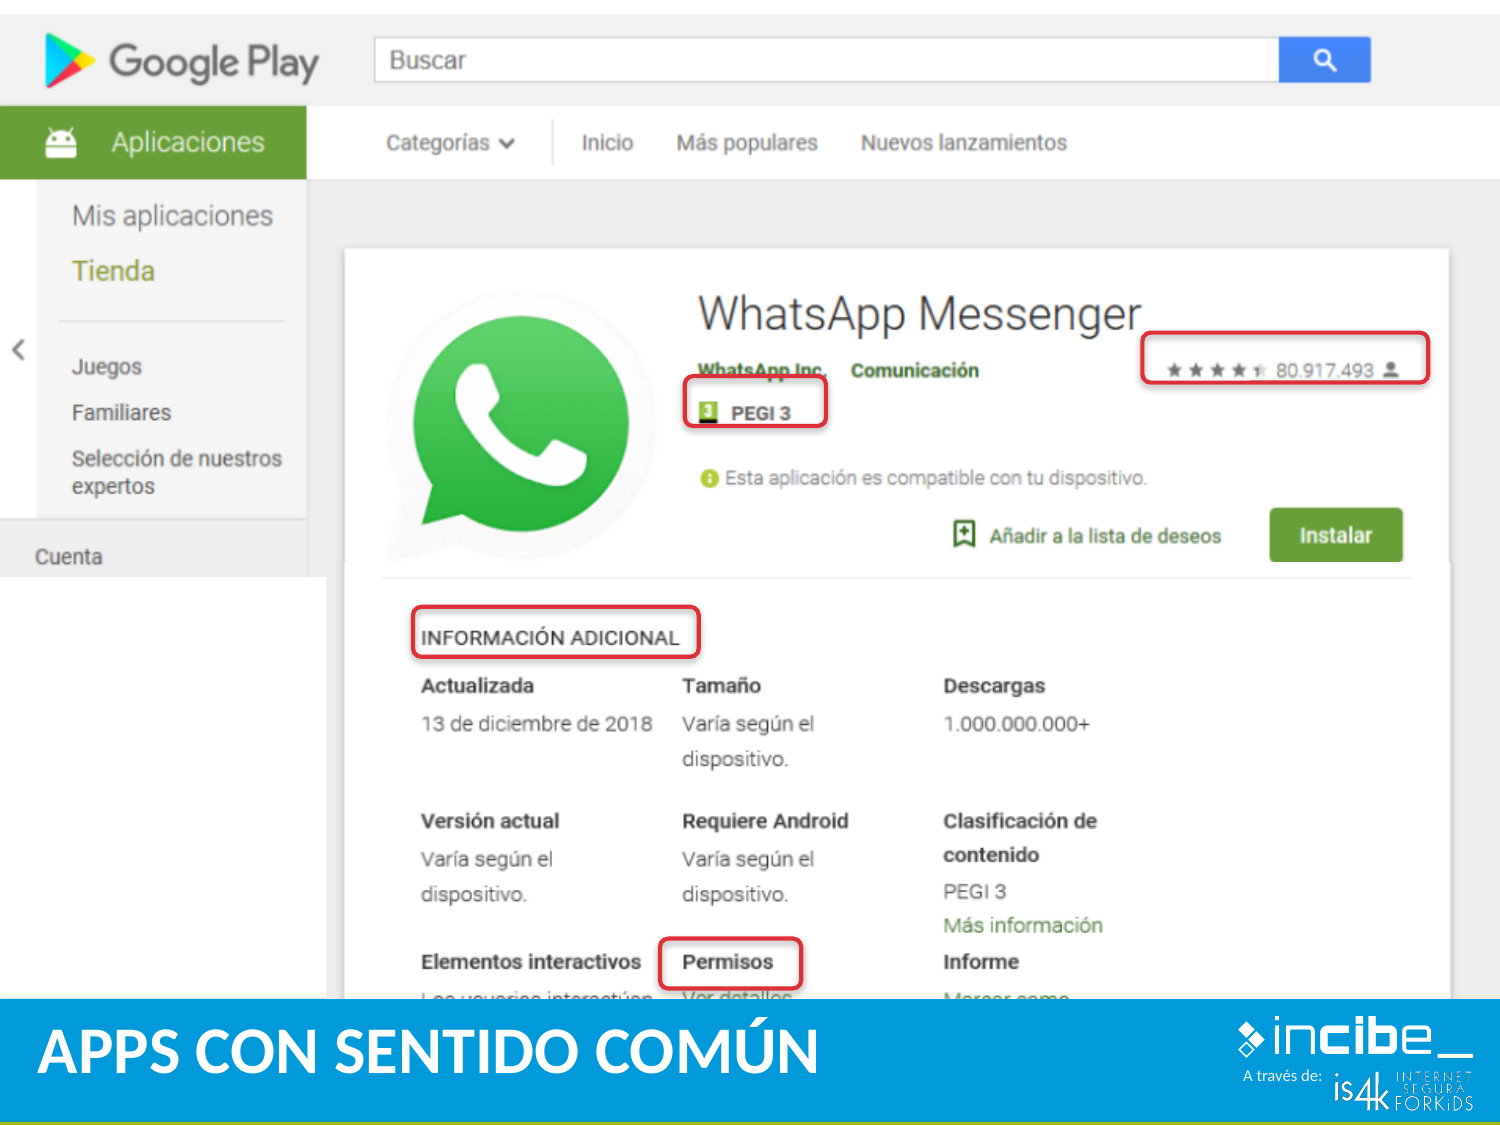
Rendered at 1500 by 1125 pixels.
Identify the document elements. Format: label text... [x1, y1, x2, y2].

picture [1356, 1073, 1387, 1109]
picture [1369, 1017, 1396, 1053]
picture [1356, 1026, 1363, 1053]
picture [1403, 1026, 1430, 1053]
picture [1347, 1091, 1352, 1100]
title APPS CON SENTIDO COMÚN [22, 998, 1347, 1125]
picture [1356, 1017, 1363, 1023]
picture [0, 13, 1500, 998]
